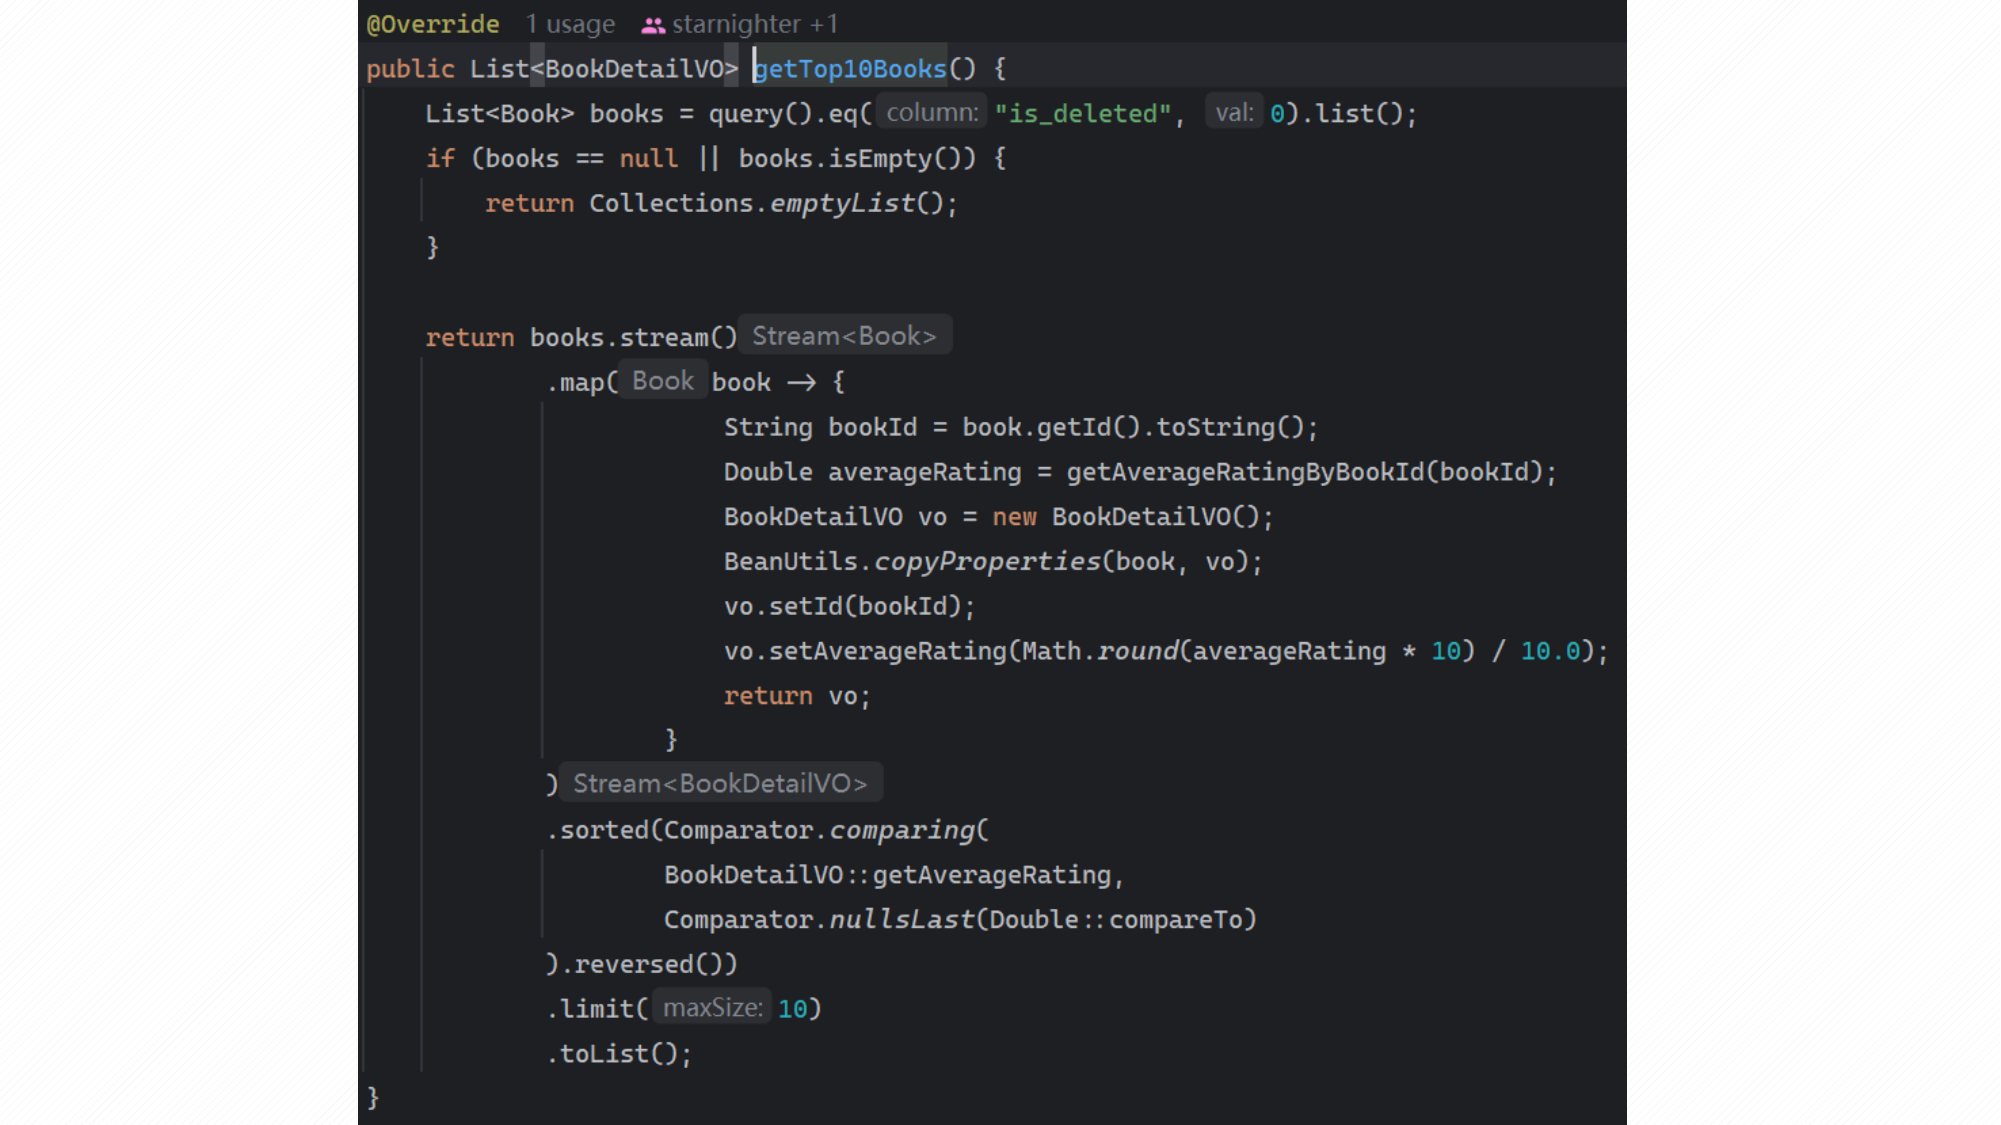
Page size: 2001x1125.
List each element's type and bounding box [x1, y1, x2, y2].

picture [358, 0, 1627, 1125]
